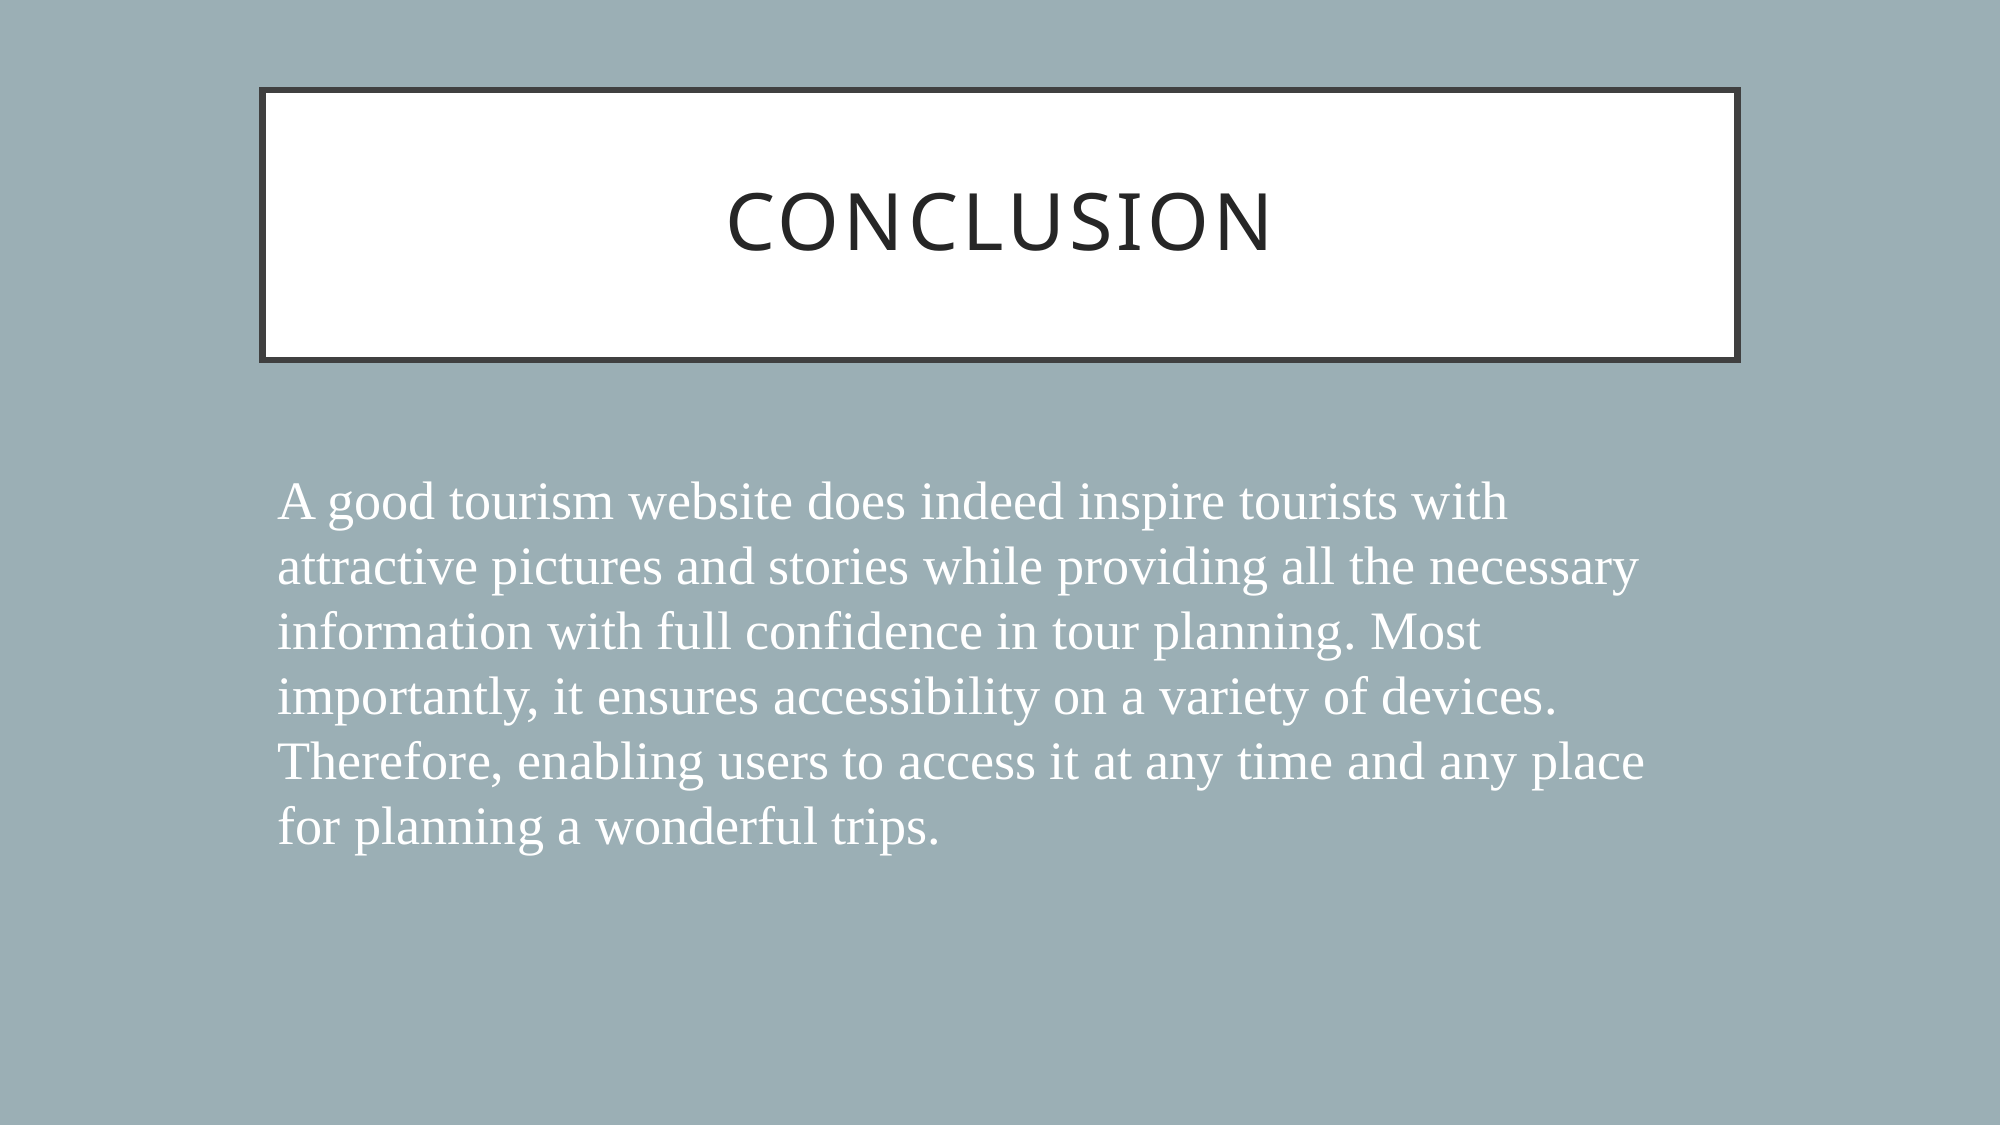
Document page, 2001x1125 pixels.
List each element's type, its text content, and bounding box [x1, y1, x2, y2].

subtitle A good tourism website does indeed inspire tourists with attractive pictures and stories while providing all the necessary information with full confidence in tour planning. Most importantly, it ensures accessibility on a variety of devices. Therefore, enabling users to access it at any time and any place for planning a wonderful trips. [262, 457, 1738, 918]
title Conclusion [259, 87, 1741, 363]
